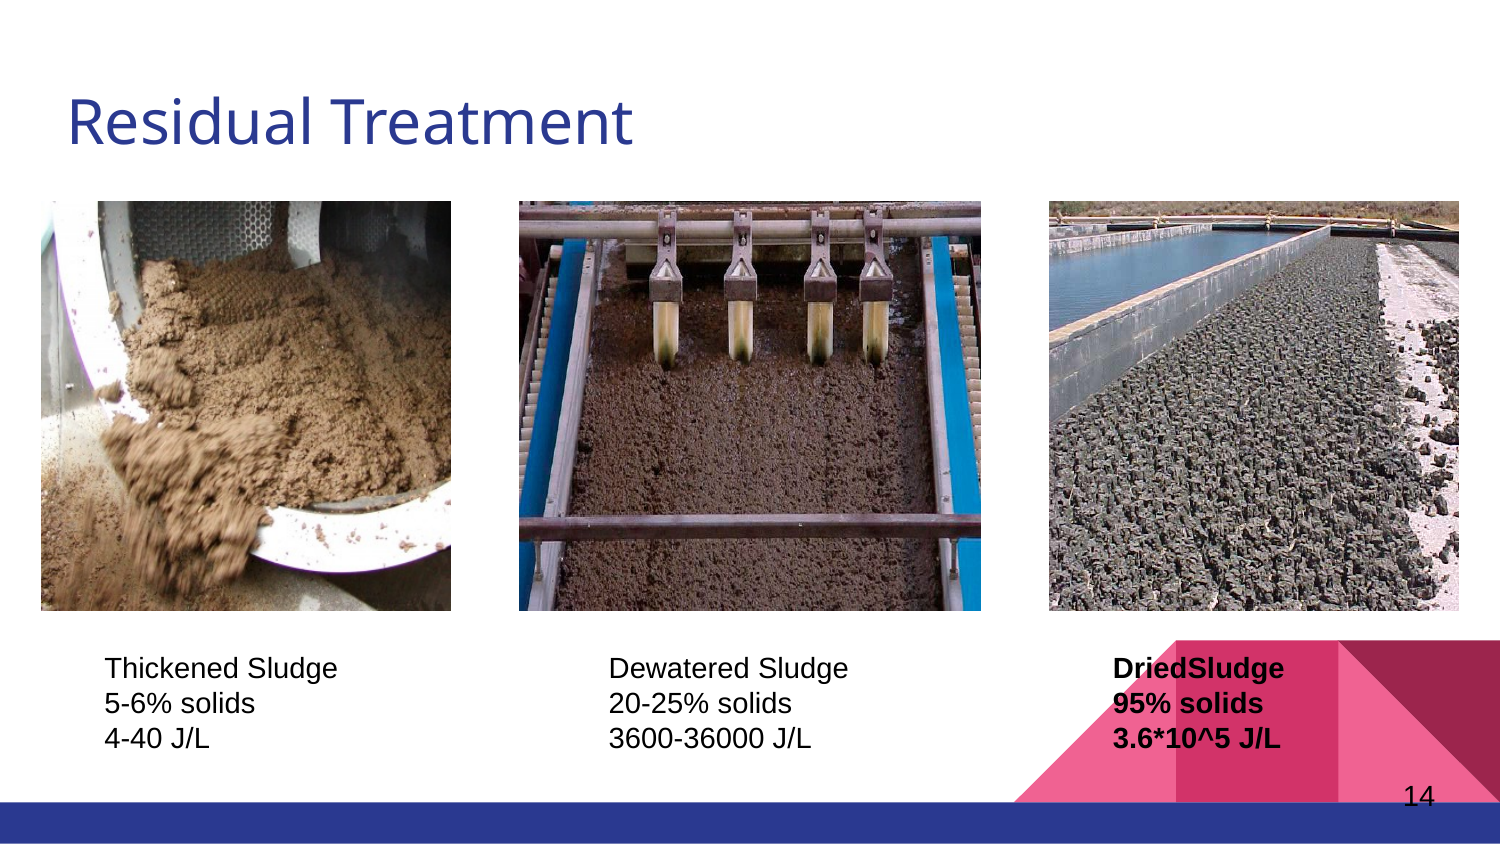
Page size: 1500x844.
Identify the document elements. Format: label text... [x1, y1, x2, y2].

slide_number ‹#› [1387, 762, 1478, 828]
title Residual Treatment [51, 67, 1449, 167]
picture [1049, 201, 1460, 612]
text_box Dewatered Sludge 20-25% solids 3600-36000 J/L [593, 634, 907, 692]
picture [40, 201, 451, 612]
text_box Thickened Sludge 5-6% solids 4-40 J/L [89, 634, 402, 692]
text_box DriedSludge 95% solids 3.6*10^5 J/L [1097, 634, 1411, 692]
picture [519, 201, 981, 612]
